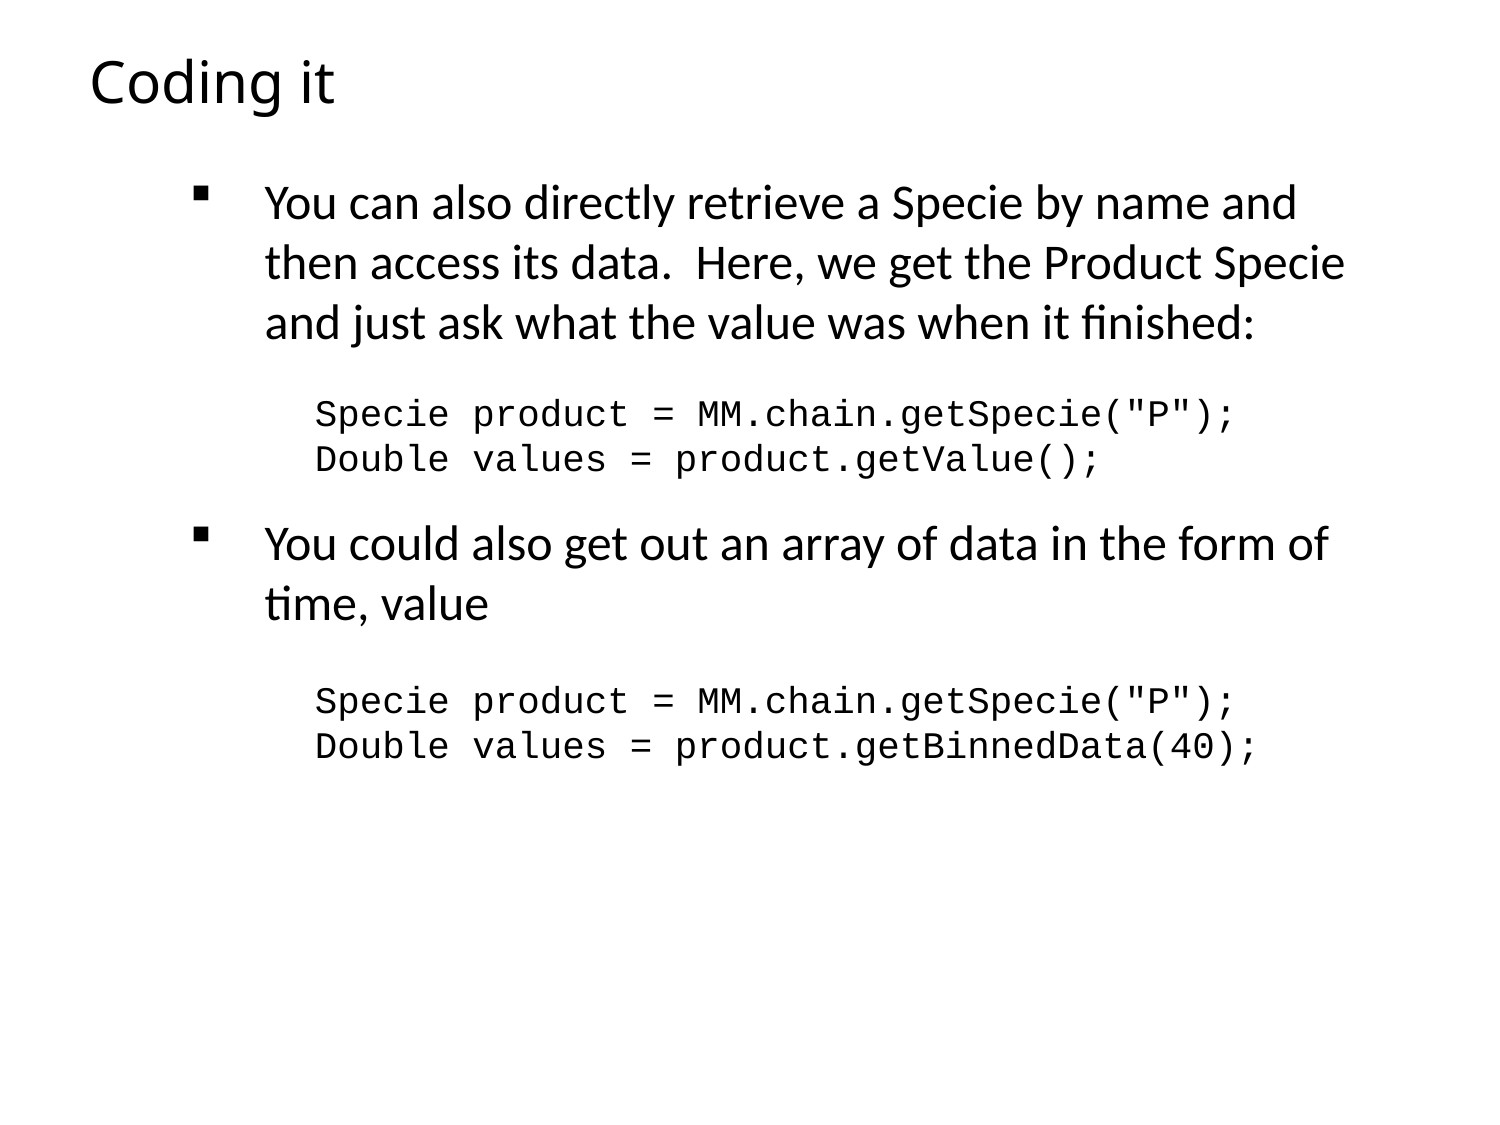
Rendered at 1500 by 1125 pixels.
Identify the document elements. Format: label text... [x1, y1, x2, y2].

text_box Coding it [74, 37, 1488, 123]
text_box Specie product = MM.chain.getSpecie("P"); Double values = product.getBinnedData(40); [299, 668, 1288, 774]
text_box You can also directly retrieve a Specie by name and then access its data. Here, we get the Product Specie and just ask what the value was when it finished: [174, 162, 1388, 358]
text_box Specie product = MM.chain.getSpecie("P"); Double values = product.getValue(); [299, 381, 1288, 487]
text_box You could also get out an array of data in the form of time, value [174, 503, 1388, 638]
